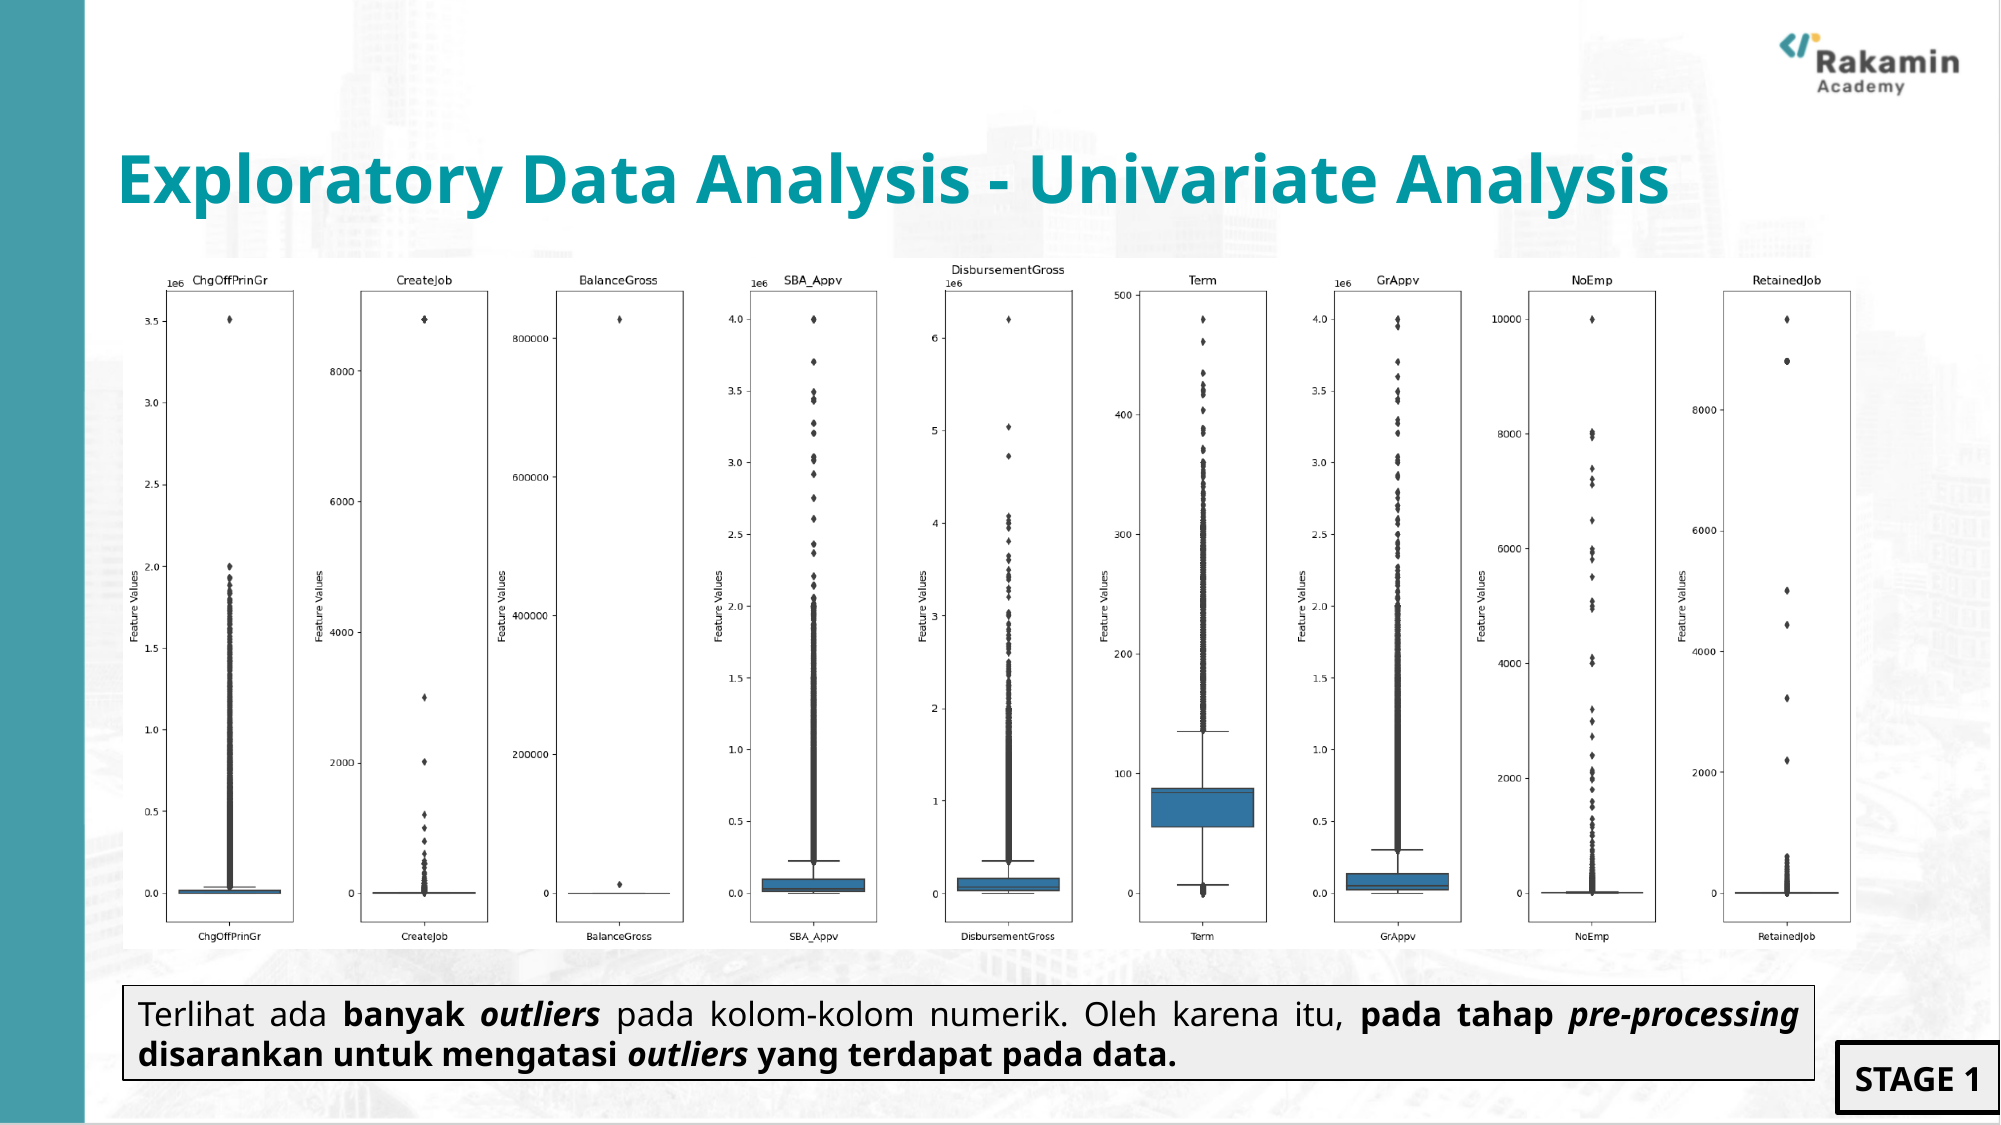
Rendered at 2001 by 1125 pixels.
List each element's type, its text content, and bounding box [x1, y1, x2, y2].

picture [0, 0, 2001, 1125]
title Exploratory Data Analysis - Univariate Analysis [96, 114, 1932, 240]
text_box Terlihat ada banyak outliers pada kolom-kolom numerik. Oleh karena itu, pada tahap pre-processing disarankan untuk mengatasi outliers yang terdapat pada data. [122, 985, 1815, 1081]
text_box STAGE 1 [1837, 1042, 2000, 1113]
